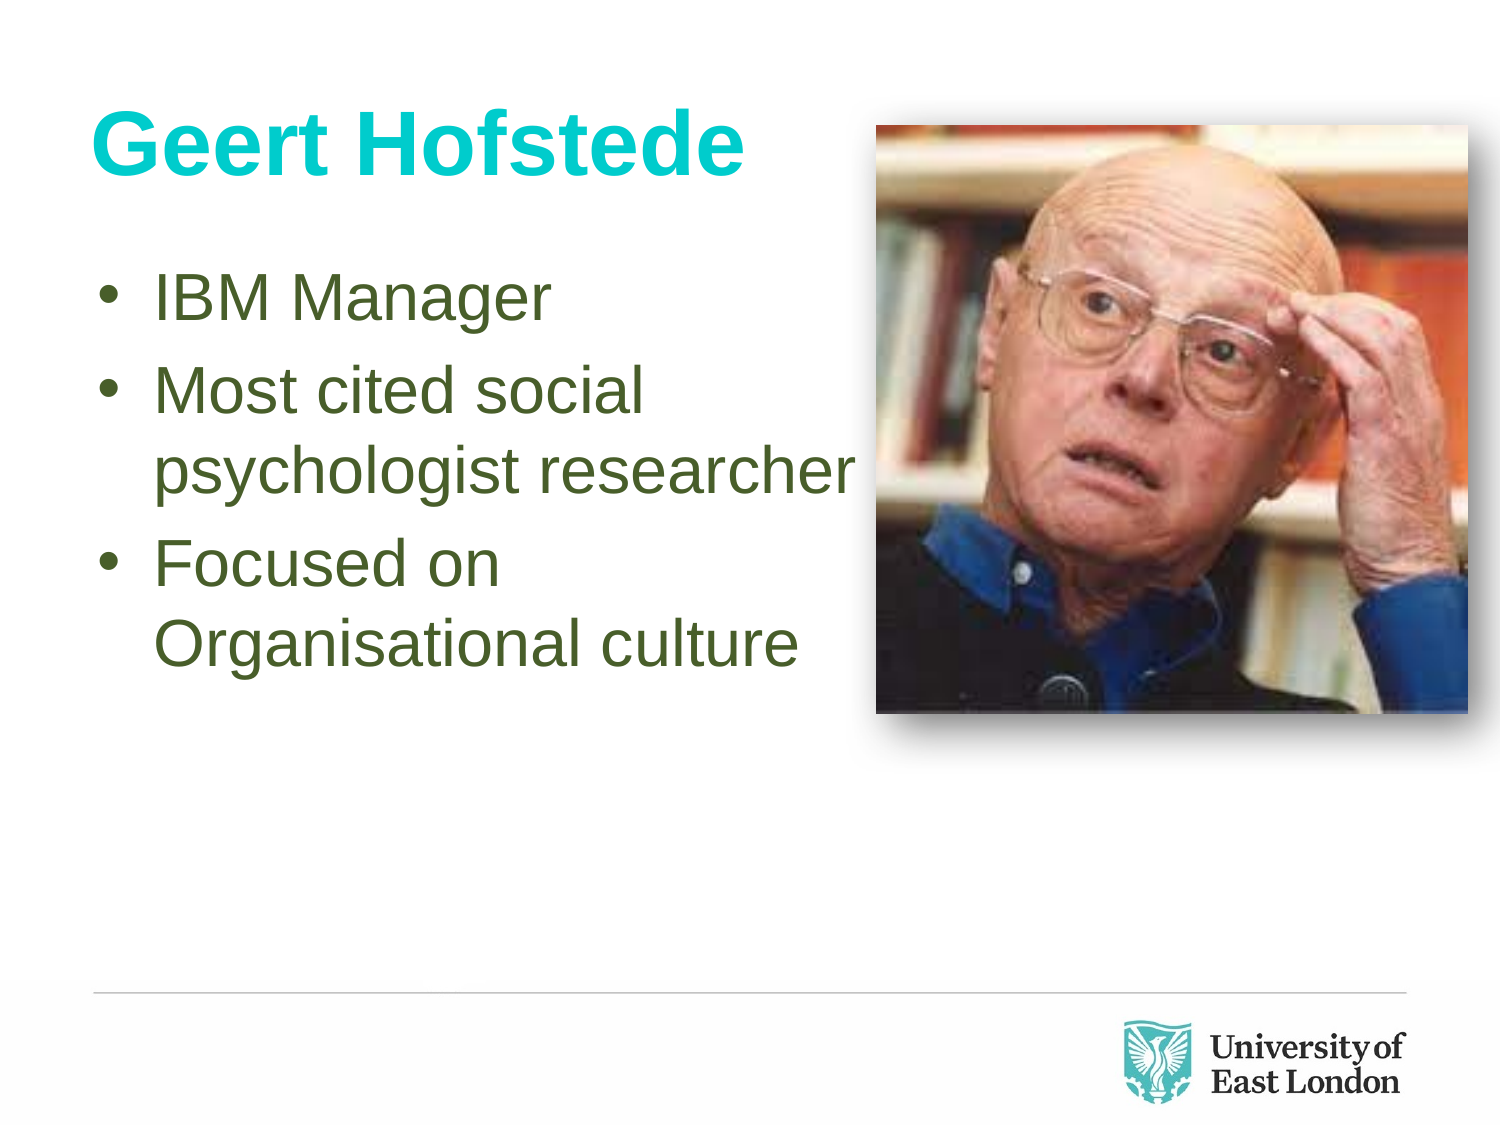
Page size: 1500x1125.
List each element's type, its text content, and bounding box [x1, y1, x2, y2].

picture [0, 980, 1500, 1125]
picture [875, 125, 1468, 715]
list IBM Manager Most cited social psychologist researcher Focused on Organisational culture [82, 246, 880, 989]
title Geert Hofstede [75, 45, 1425, 233]
